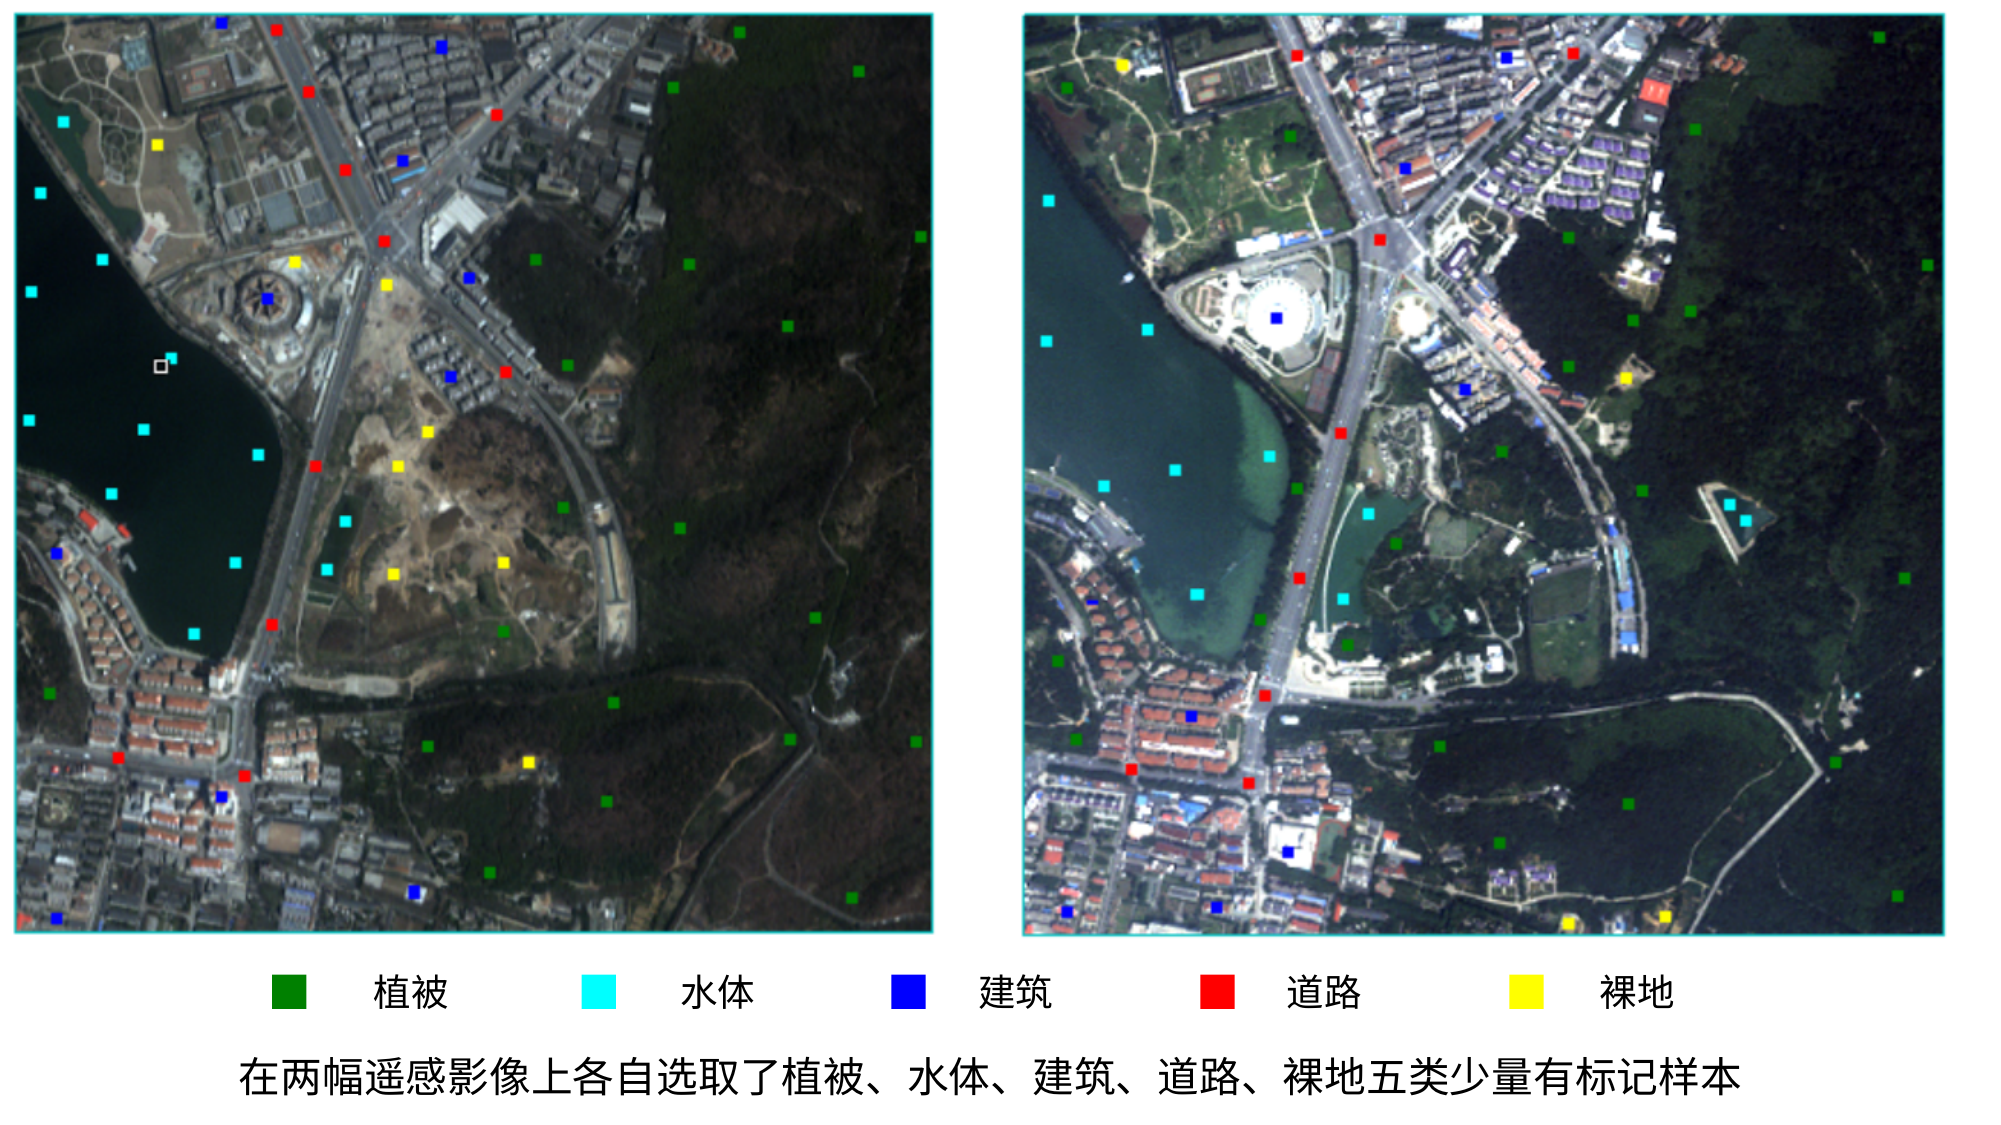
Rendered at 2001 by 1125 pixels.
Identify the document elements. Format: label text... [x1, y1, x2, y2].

text_box 裸地 [1585, 961, 1690, 1022]
text_box 建筑 [963, 961, 1069, 1022]
text_box 水体 [665, 961, 771, 1022]
text_box [581, 974, 617, 1010]
picture [0, 0, 949, 950]
text_box [1508, 974, 1545, 1010]
text_box 道路 [1272, 961, 1377, 1022]
text_box [1199, 974, 1236, 1010]
text_box 植被 [358, 961, 464, 1022]
picture [1008, 1, 1959, 949]
text_box [890, 974, 927, 1010]
text_box [271, 974, 307, 1010]
text_box 在两幅遥感影像上各自选取了植被、水体、建筑、道路、裸地五类少量有标记样本 [224, 1043, 1831, 1109]
